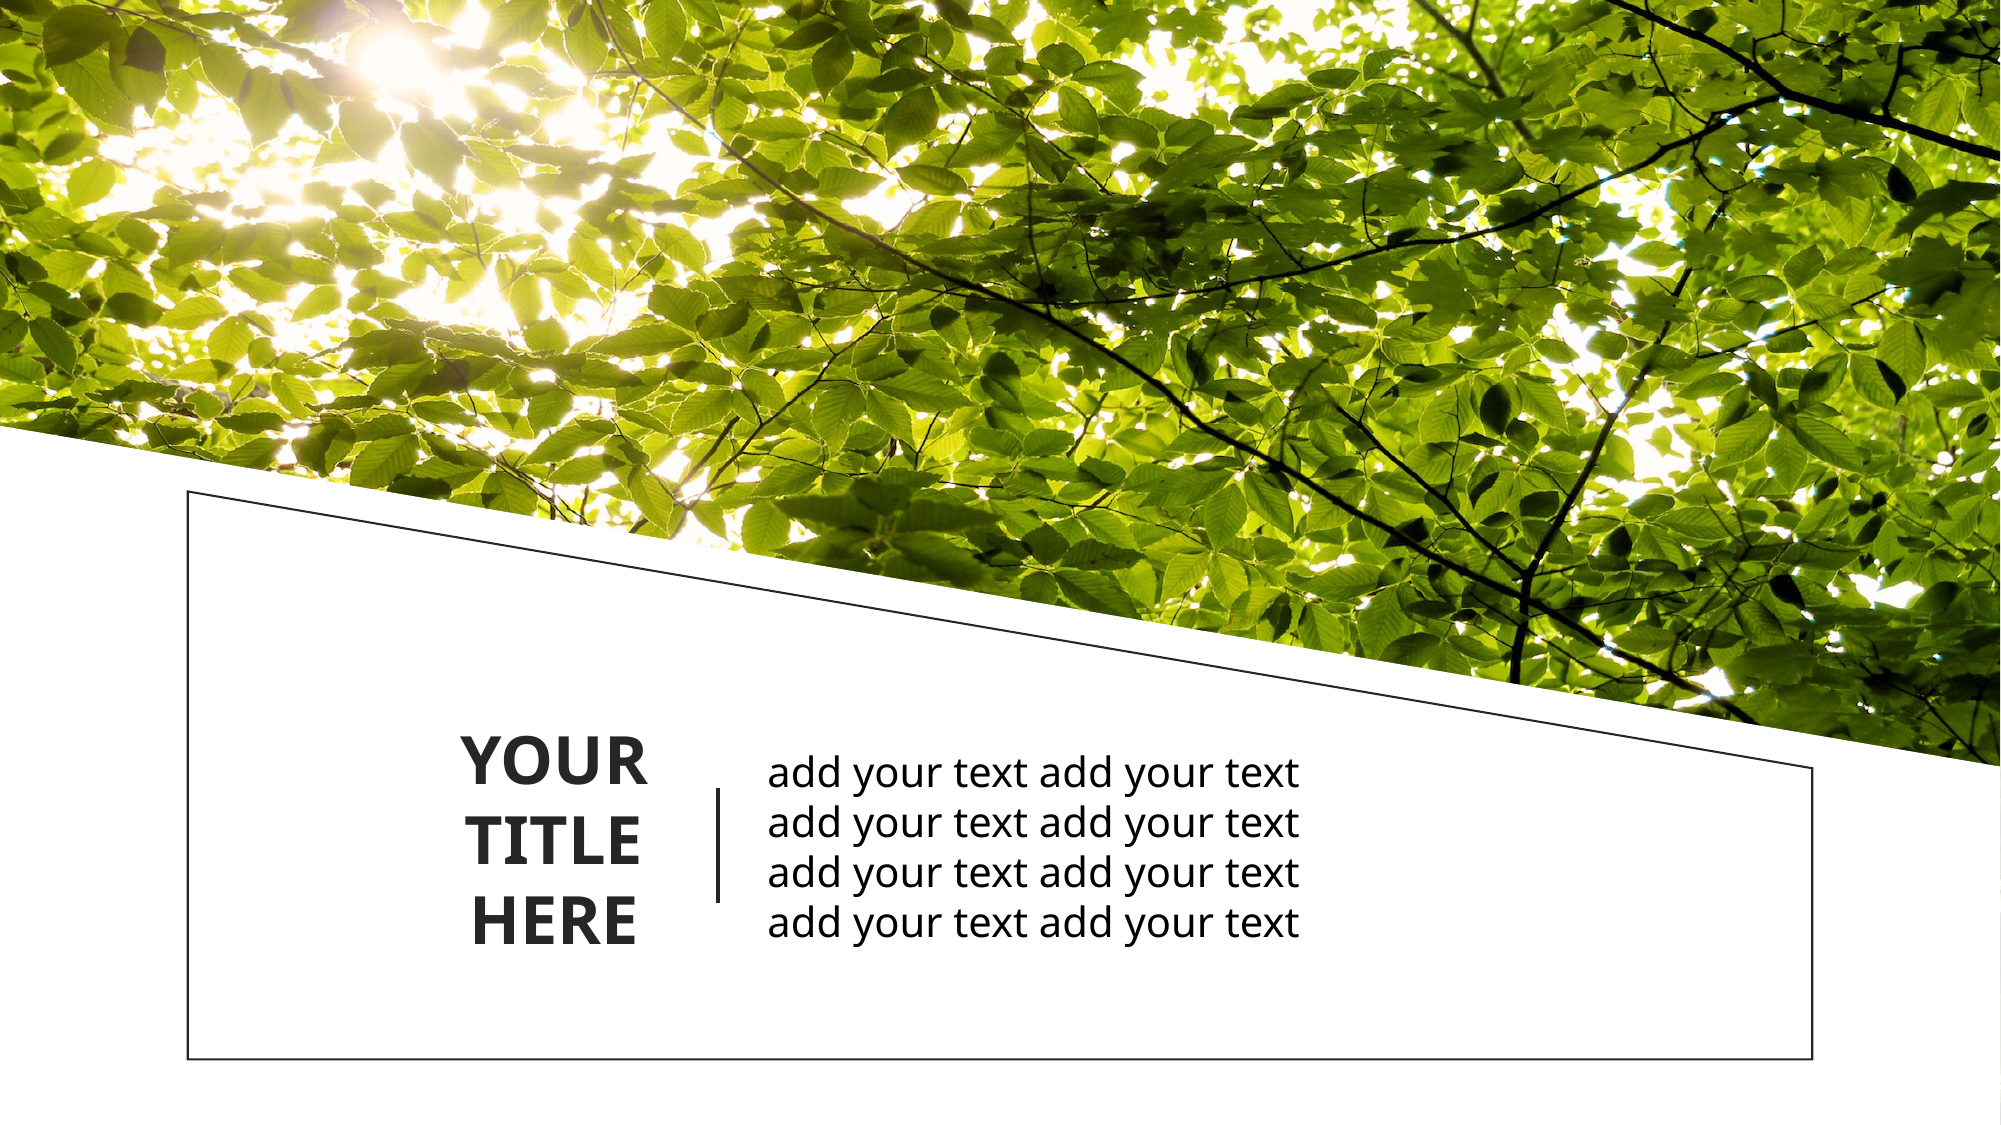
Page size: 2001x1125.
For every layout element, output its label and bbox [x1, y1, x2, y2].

picture [0, 0, 2001, 1125]
text_box [0, 424, 2000, 1125]
text_box [186, 490, 1814, 1061]
